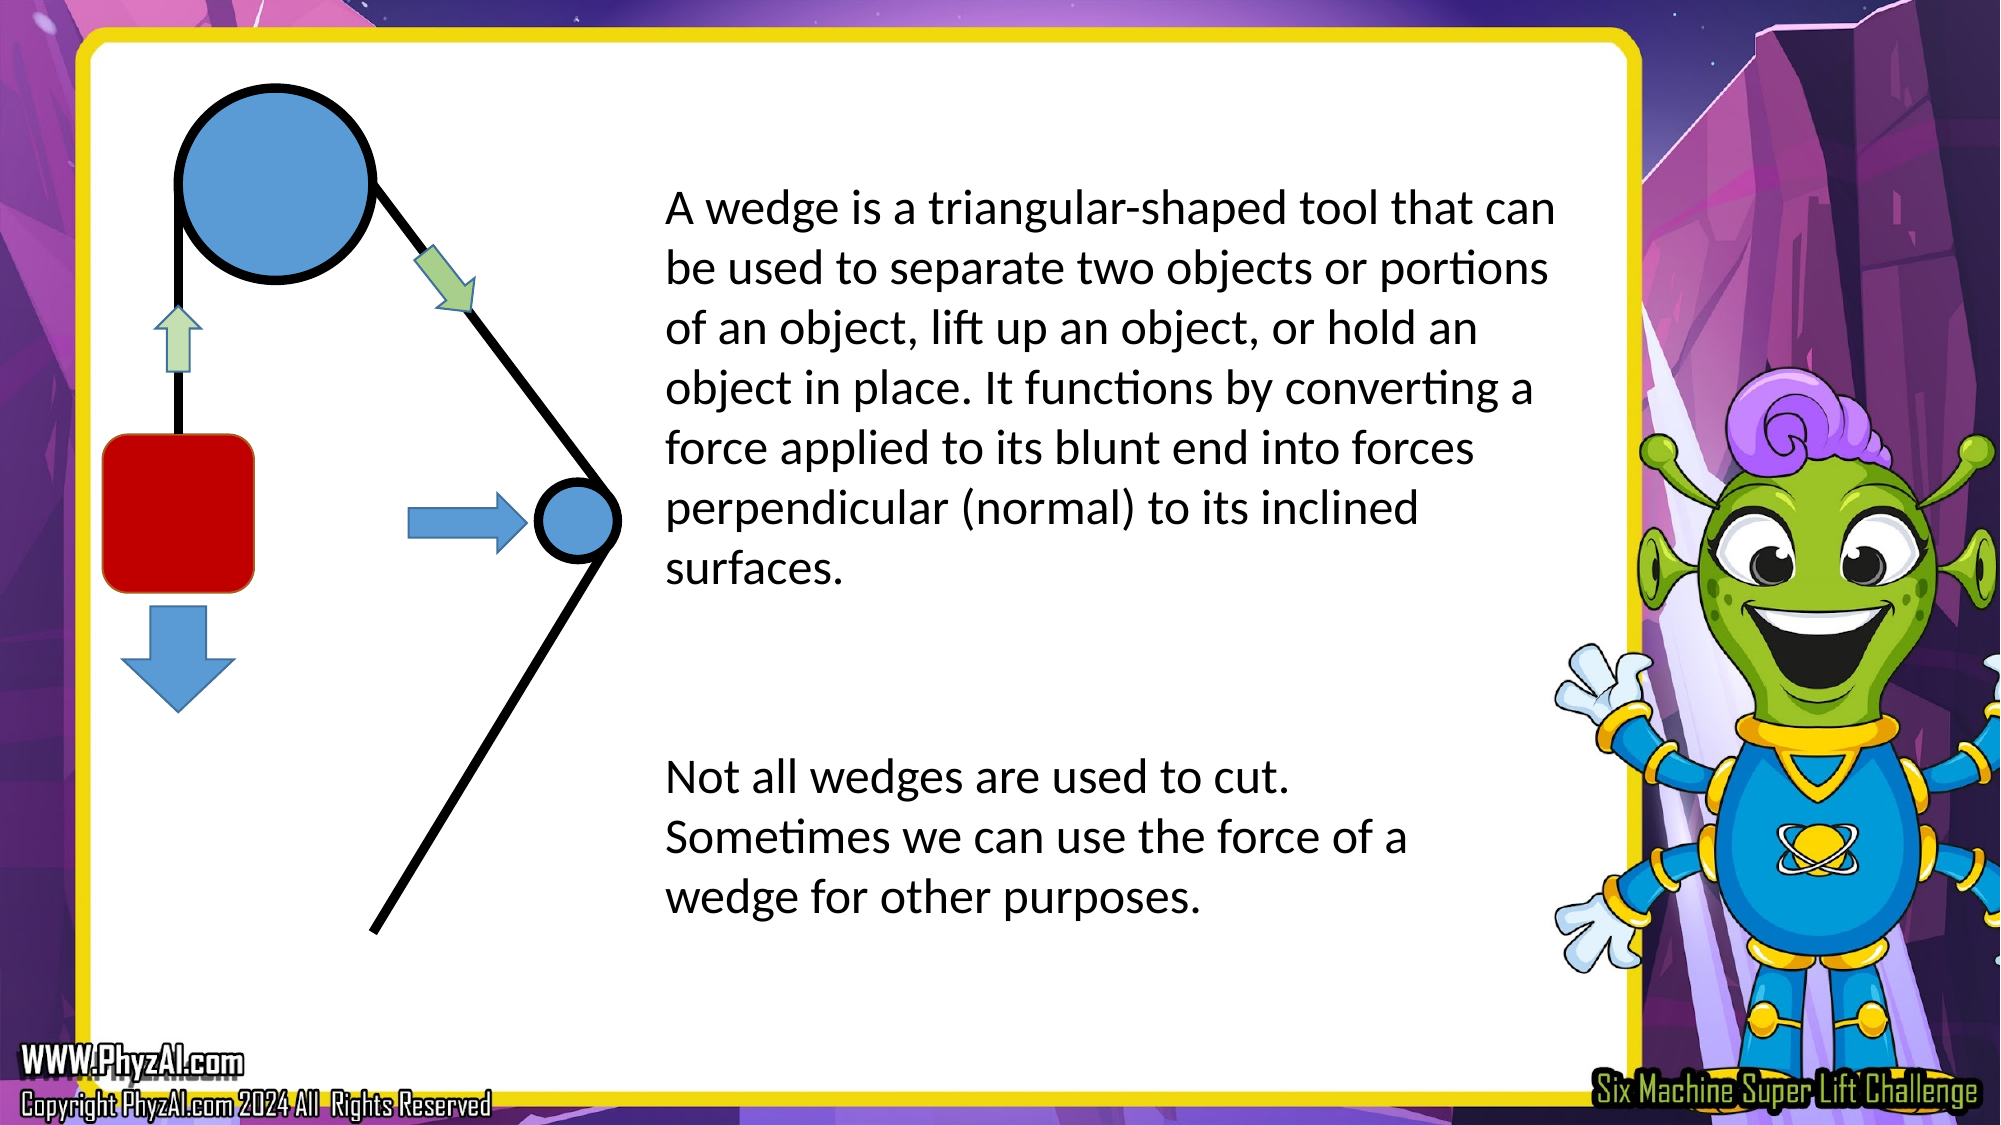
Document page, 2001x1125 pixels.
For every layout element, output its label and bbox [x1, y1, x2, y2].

text_box [372, 548, 607, 933]
picture [0, 0, 2000, 1125]
text_box [372, 184, 607, 494]
